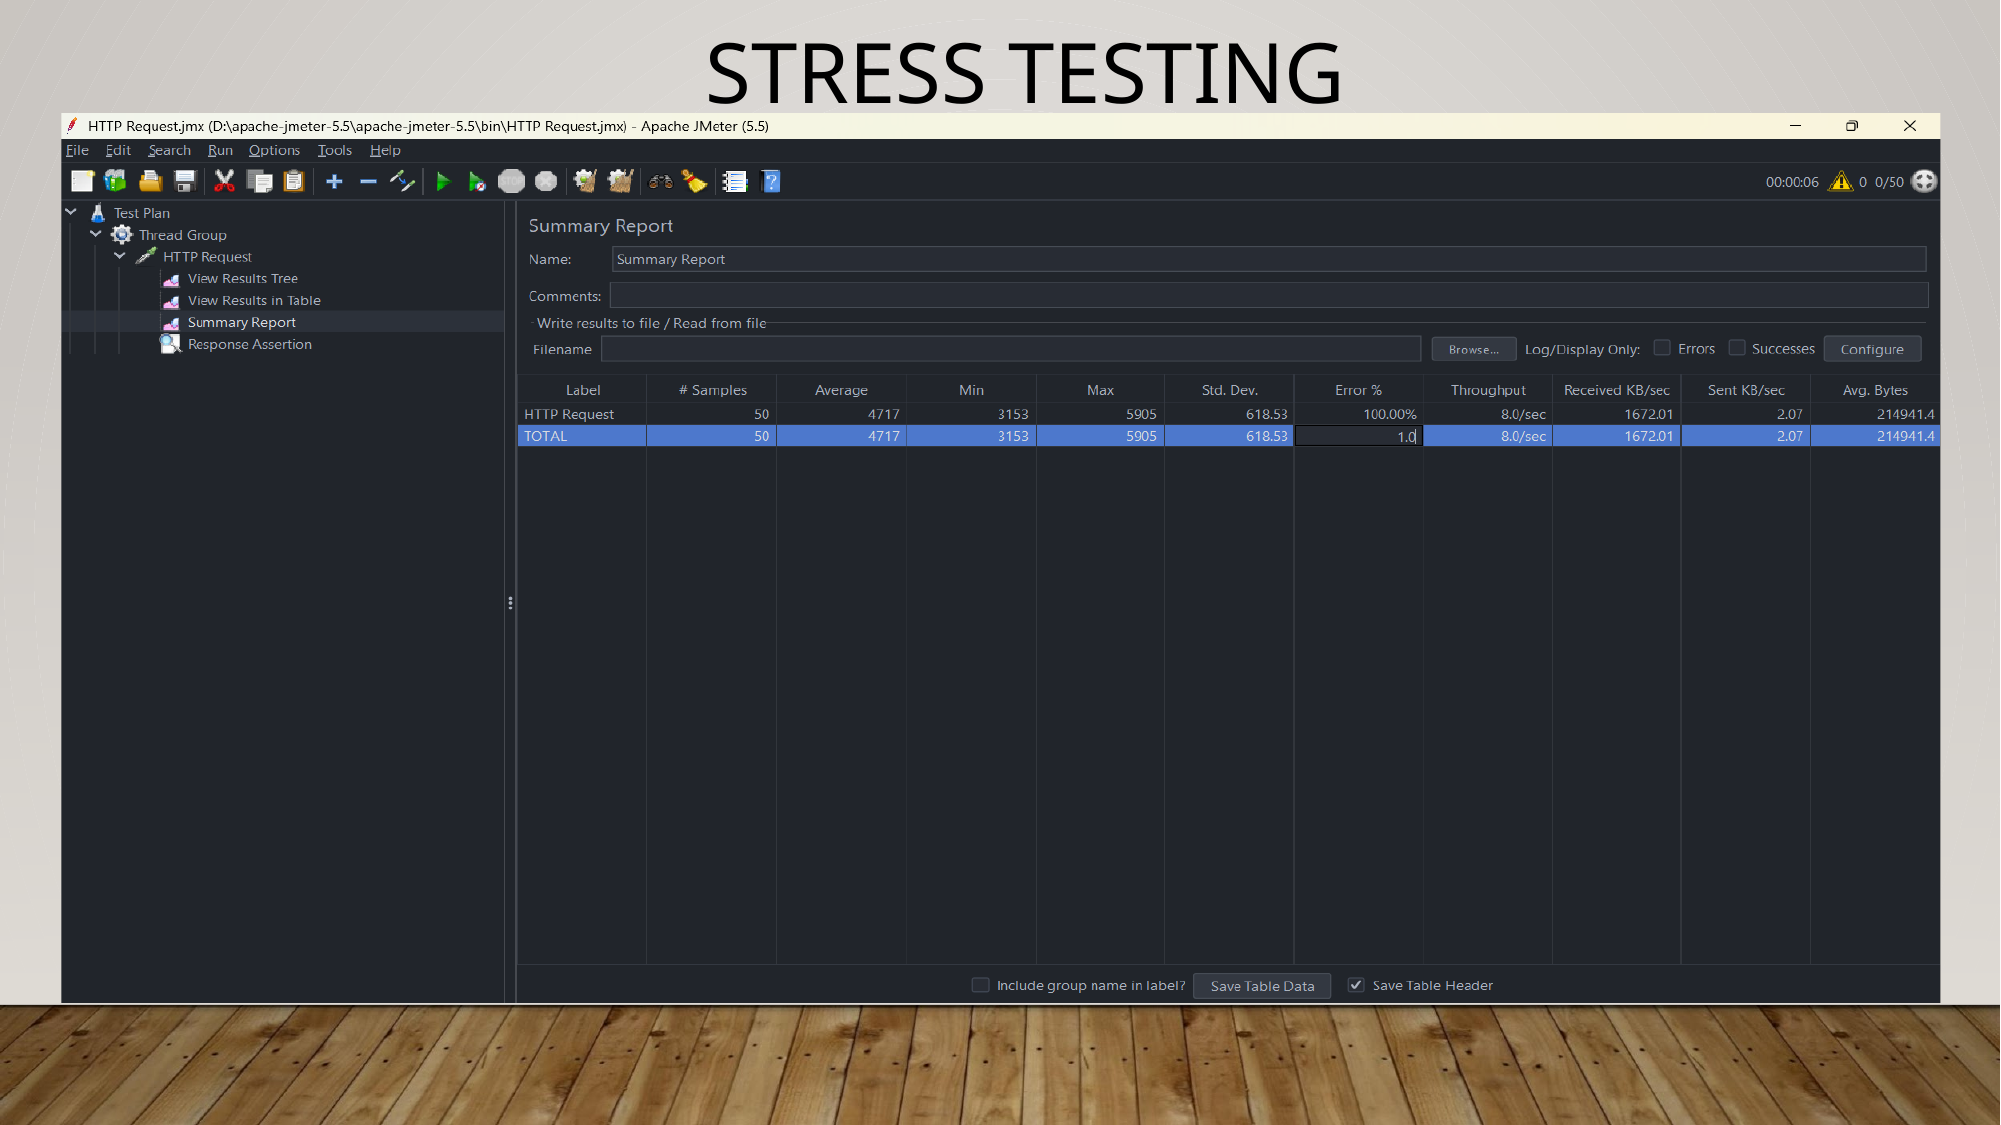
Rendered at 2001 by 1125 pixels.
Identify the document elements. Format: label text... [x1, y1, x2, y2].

picture [61, 112, 1941, 1003]
text_box STRESS TESTING [238, 24, 1814, 112]
picture [0, 1005, 2000, 1125]
